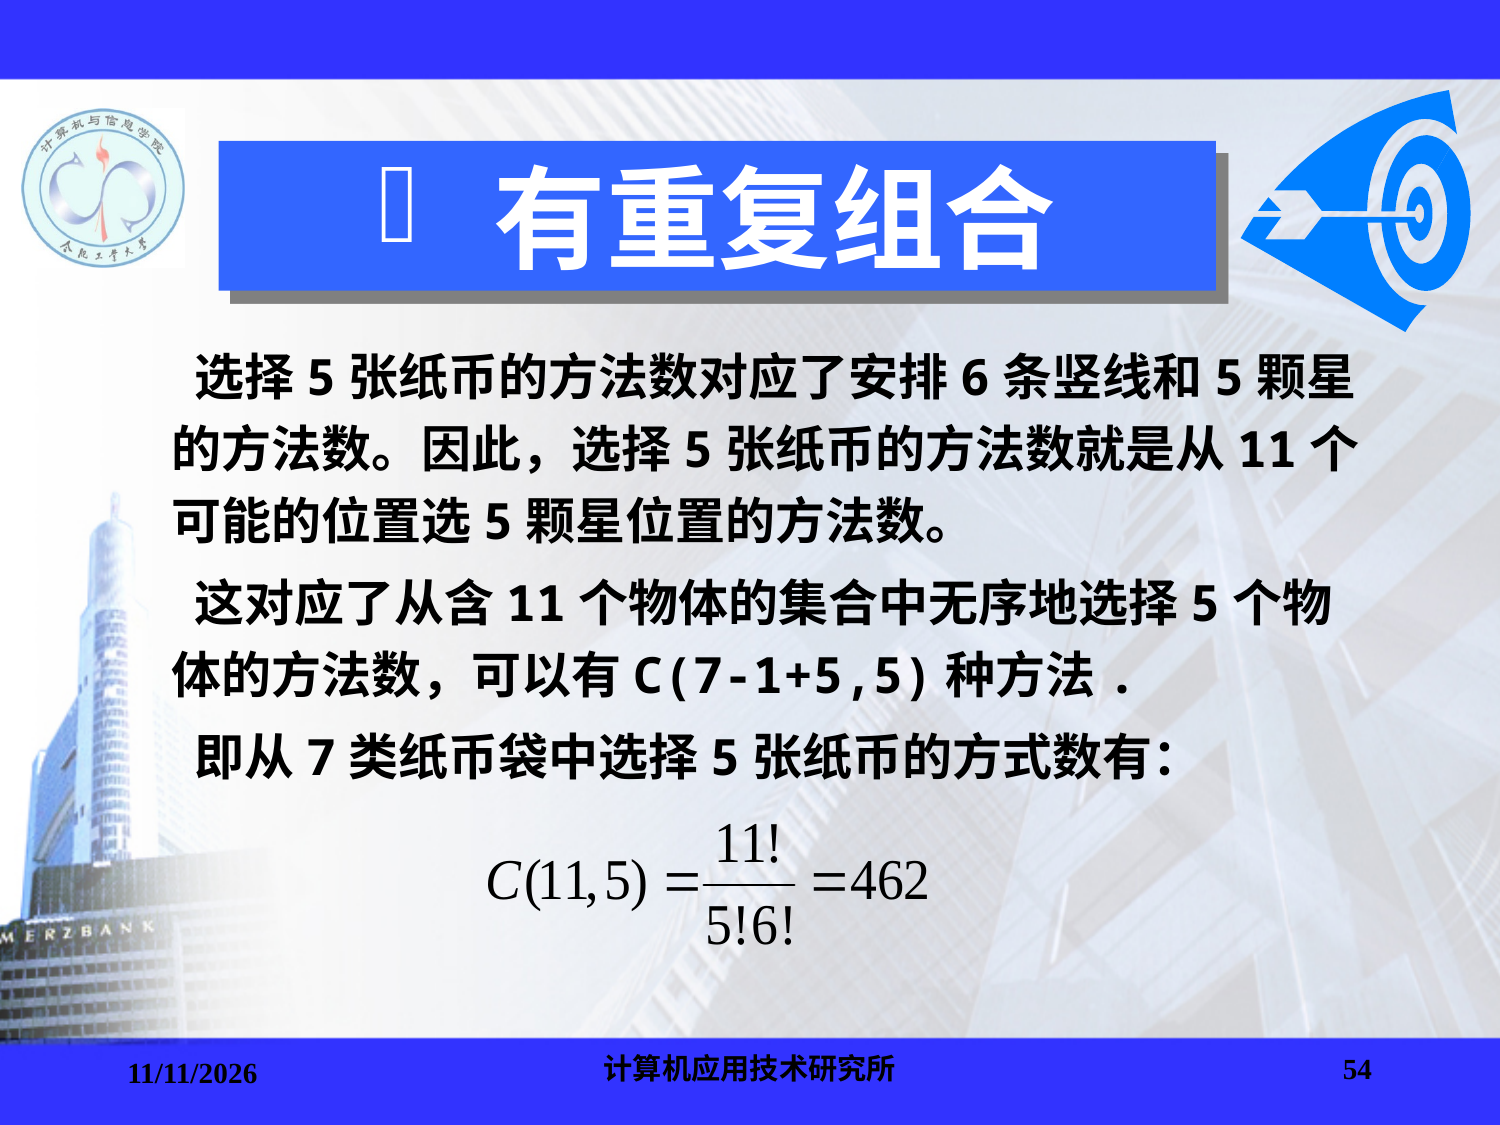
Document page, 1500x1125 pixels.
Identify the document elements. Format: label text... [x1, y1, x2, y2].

footer 计算机应用技术研究所 [512, 1042, 988, 1118]
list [478, 807, 940, 957]
text_box 有重复组合 [218, 140, 1216, 291]
slide_number 54 [1074, 1042, 1388, 1118]
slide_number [112, 1046, 425, 1122]
picture [0, 0, 1500, 1125]
list 选择5张纸币的方法数对应了安排6条竖线和5颗星的方法数。因此，选择5张纸币的方法数就是从11个可能的位置选5颗星位置的方法数。 这对应了从含11个物体的集合中无序地选择5个物体的方法数，可以有C(7-1+5,5)种方法. 即从7类纸币袋中选择5张纸币的方式数有： [100, 326, 1377, 811]
